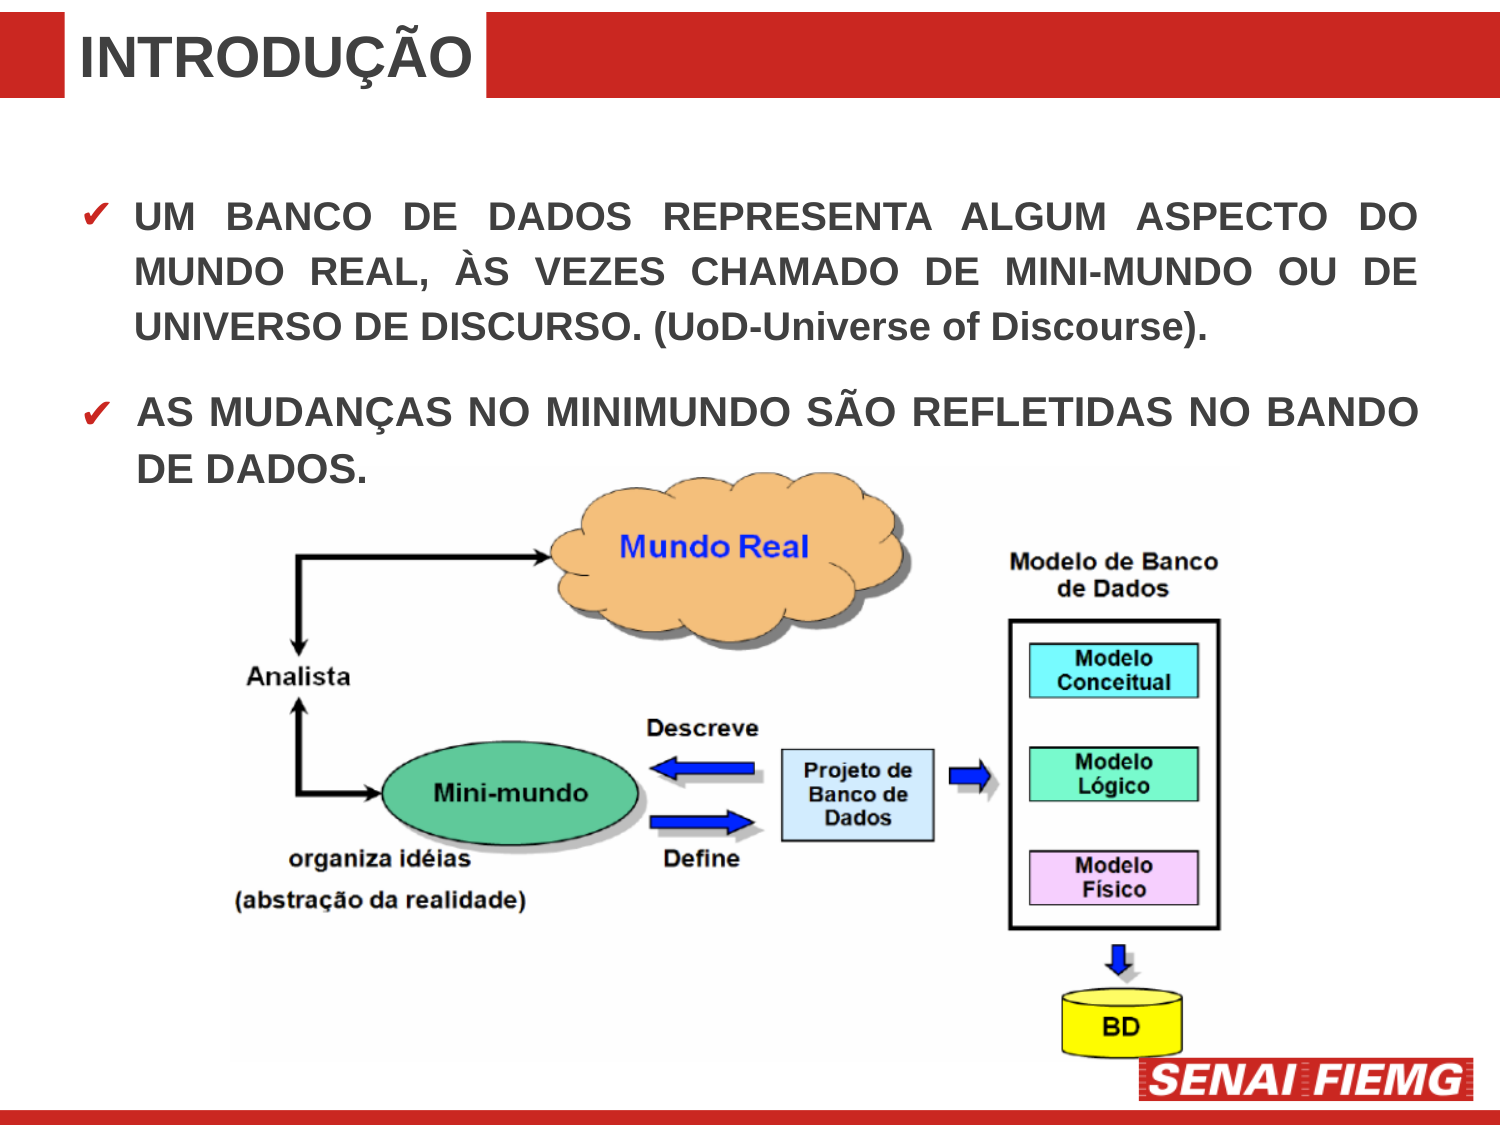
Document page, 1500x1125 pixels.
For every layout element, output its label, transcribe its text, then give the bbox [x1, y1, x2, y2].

text_box INTRODUÇÃO [65, 12, 486, 98]
text_box AS MUDANÇAS NO MINIMUNDO SÃO REFLETIDAS NO BANDO DE DADOS. [64, 369, 1436, 563]
picture [198, 465, 1500, 1125]
text_box UM BANCO DE DADOS REPRESENTA ALGUM ASPECTO DO MUNDO REAL, ÀS VEZES CHAMADO DE MINI-MUNDO OU DE UNIVERSO DE DISCURSO. (UoD-Universe of Discourse). [64, 175, 1436, 358]
text_box [0, 12, 65, 98]
text_box [486, 12, 1500, 98]
text_box [0, 1110, 1126, 1125]
